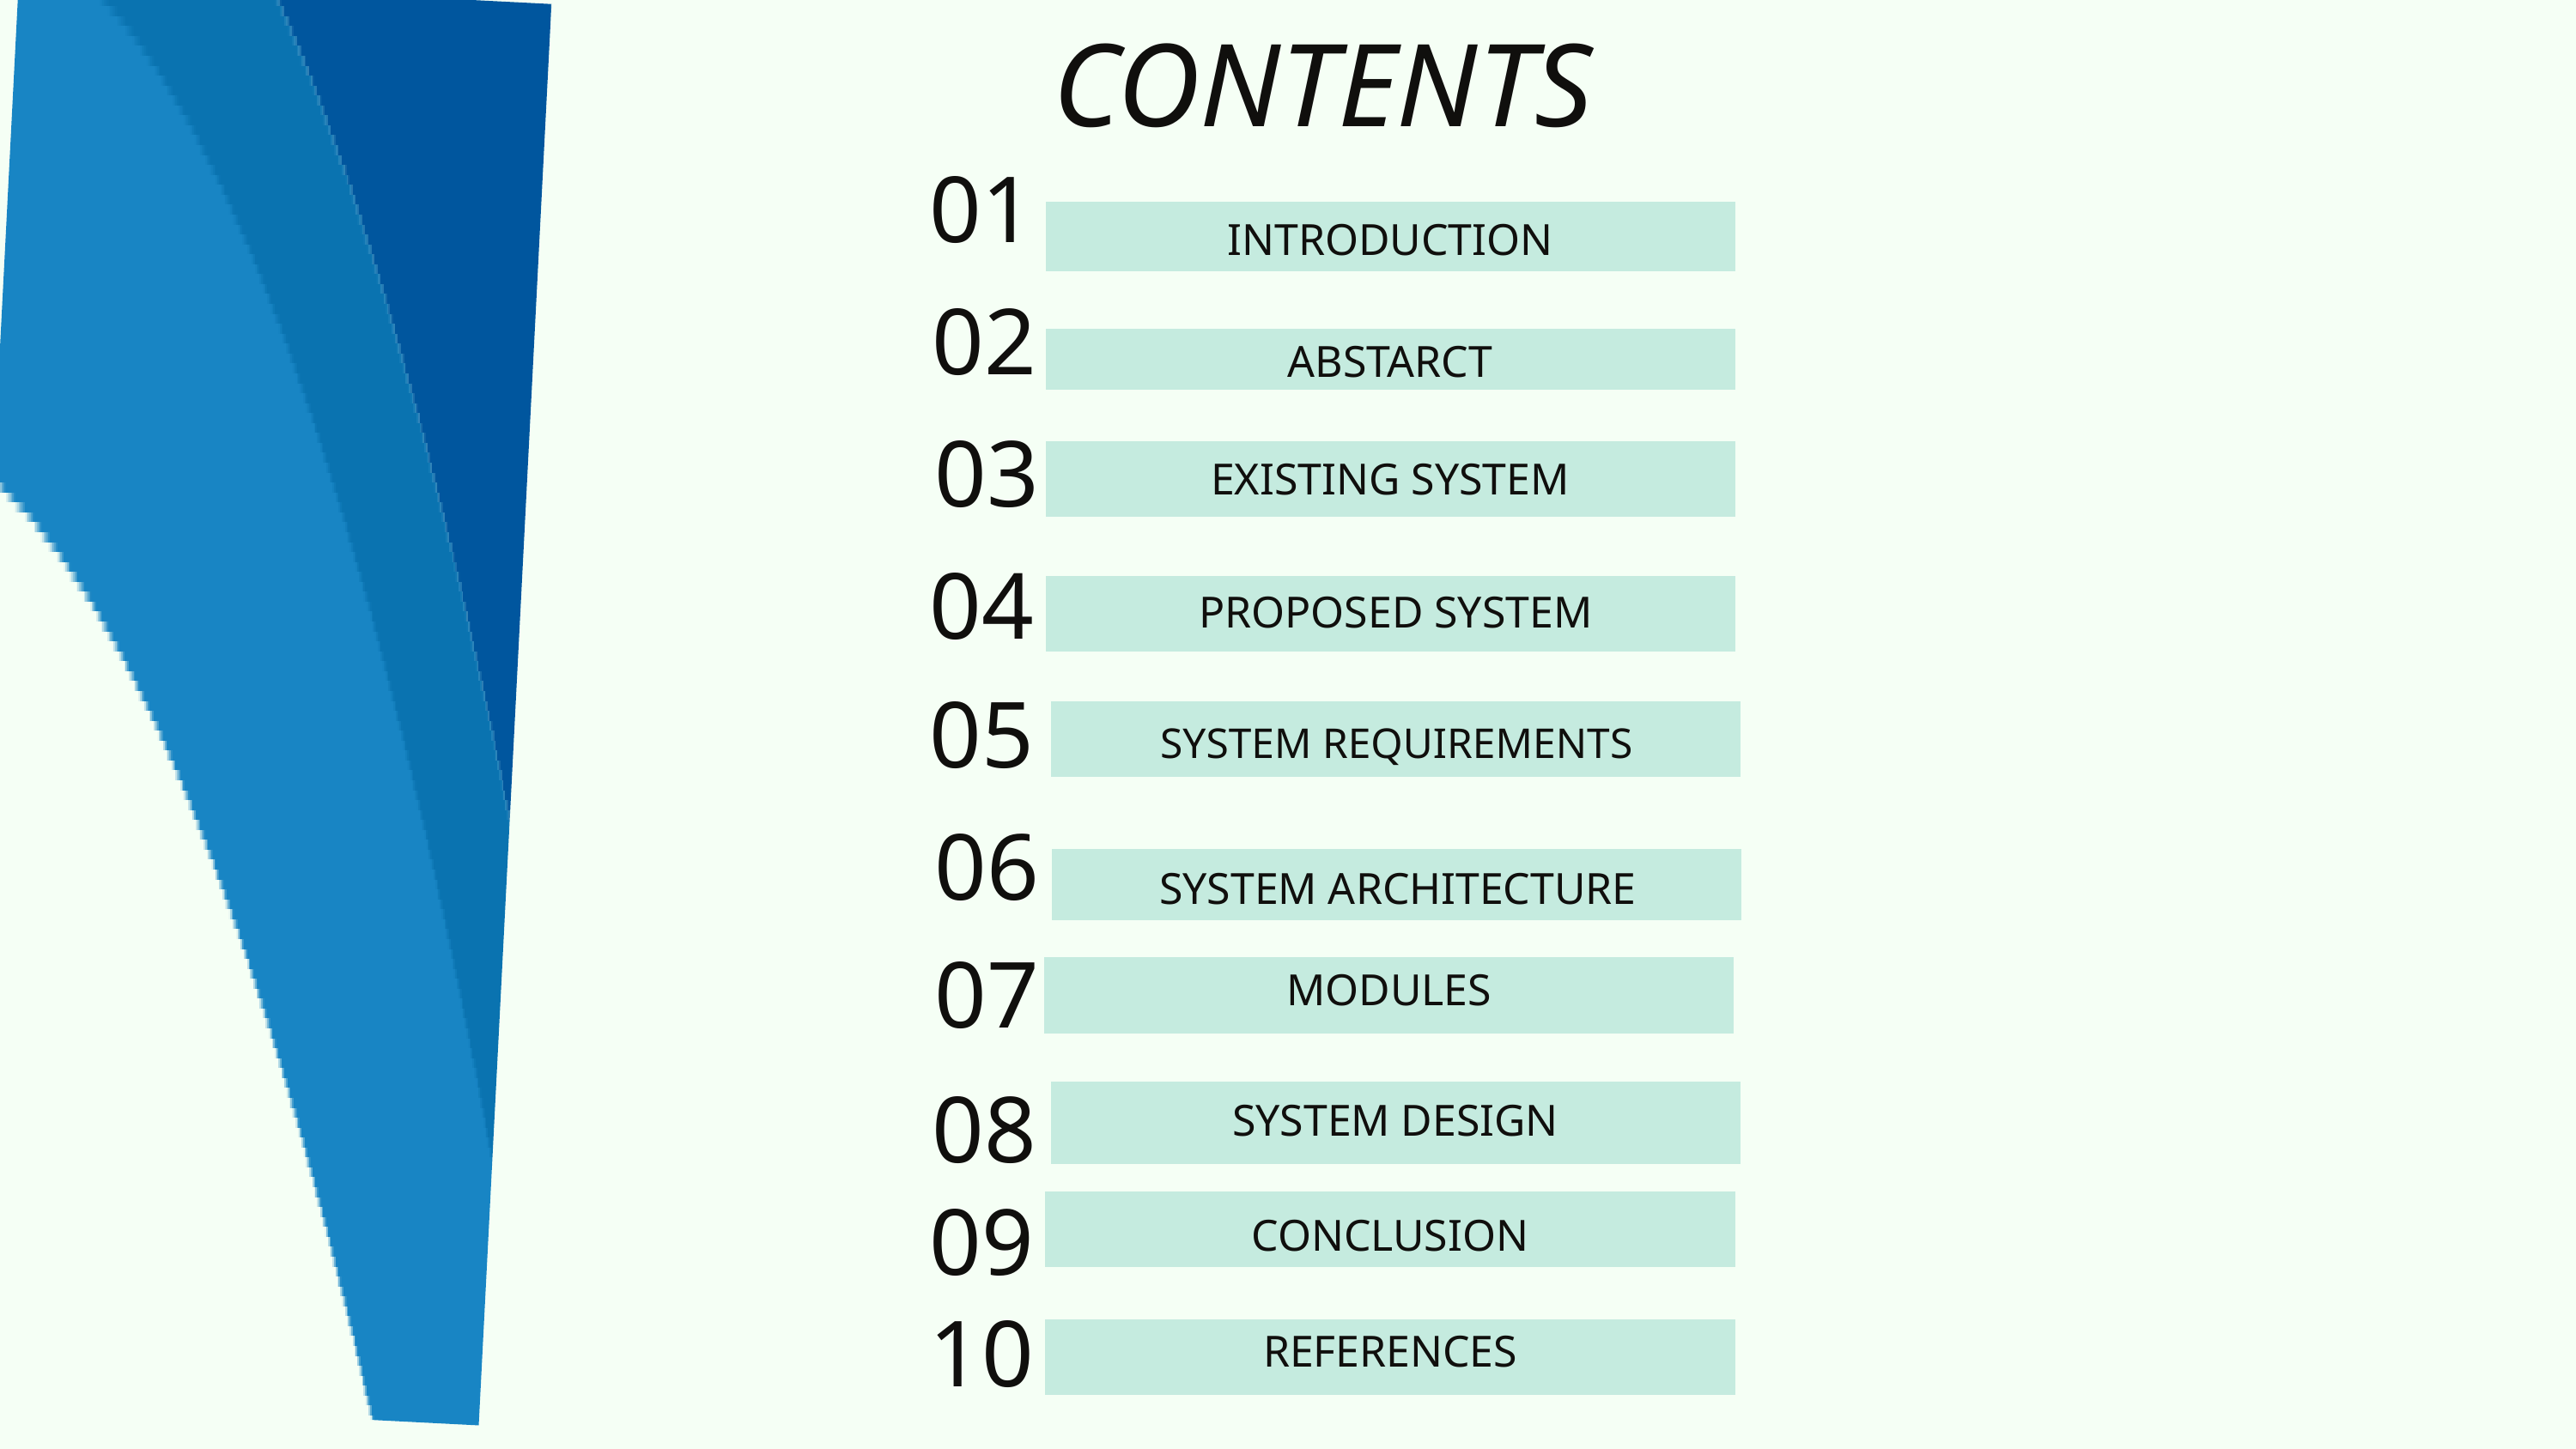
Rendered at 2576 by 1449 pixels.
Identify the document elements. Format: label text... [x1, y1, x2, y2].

text_box 08 [920, 1071, 1046, 1181]
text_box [1050, 684, 1742, 797]
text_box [1045, 201, 1735, 272]
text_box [1045, 549, 1741, 667]
text_box 05 [917, 676, 1046, 786]
text_box 04 [917, 548, 1046, 658]
text_box [0, 0, 552, 1426]
text_box 09 [917, 1183, 1041, 1294]
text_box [1045, 1289, 1735, 1407]
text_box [1051, 831, 1742, 938]
text_box CONTENTS [702, 12, 1944, 150]
text_box 01 [917, 151, 1046, 262]
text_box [1045, 1173, 1735, 1288]
text_box 03 [922, 415, 1051, 526]
text_box 10 [917, 1295, 1041, 1405]
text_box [1045, 434, 1735, 518]
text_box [1045, 328, 1735, 391]
text_box 06 [922, 808, 1051, 919]
text_box 02 [920, 283, 1048, 394]
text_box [1044, 927, 1735, 1045]
text_box 07 [922, 937, 1041, 1046]
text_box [1050, 1054, 1741, 1179]
